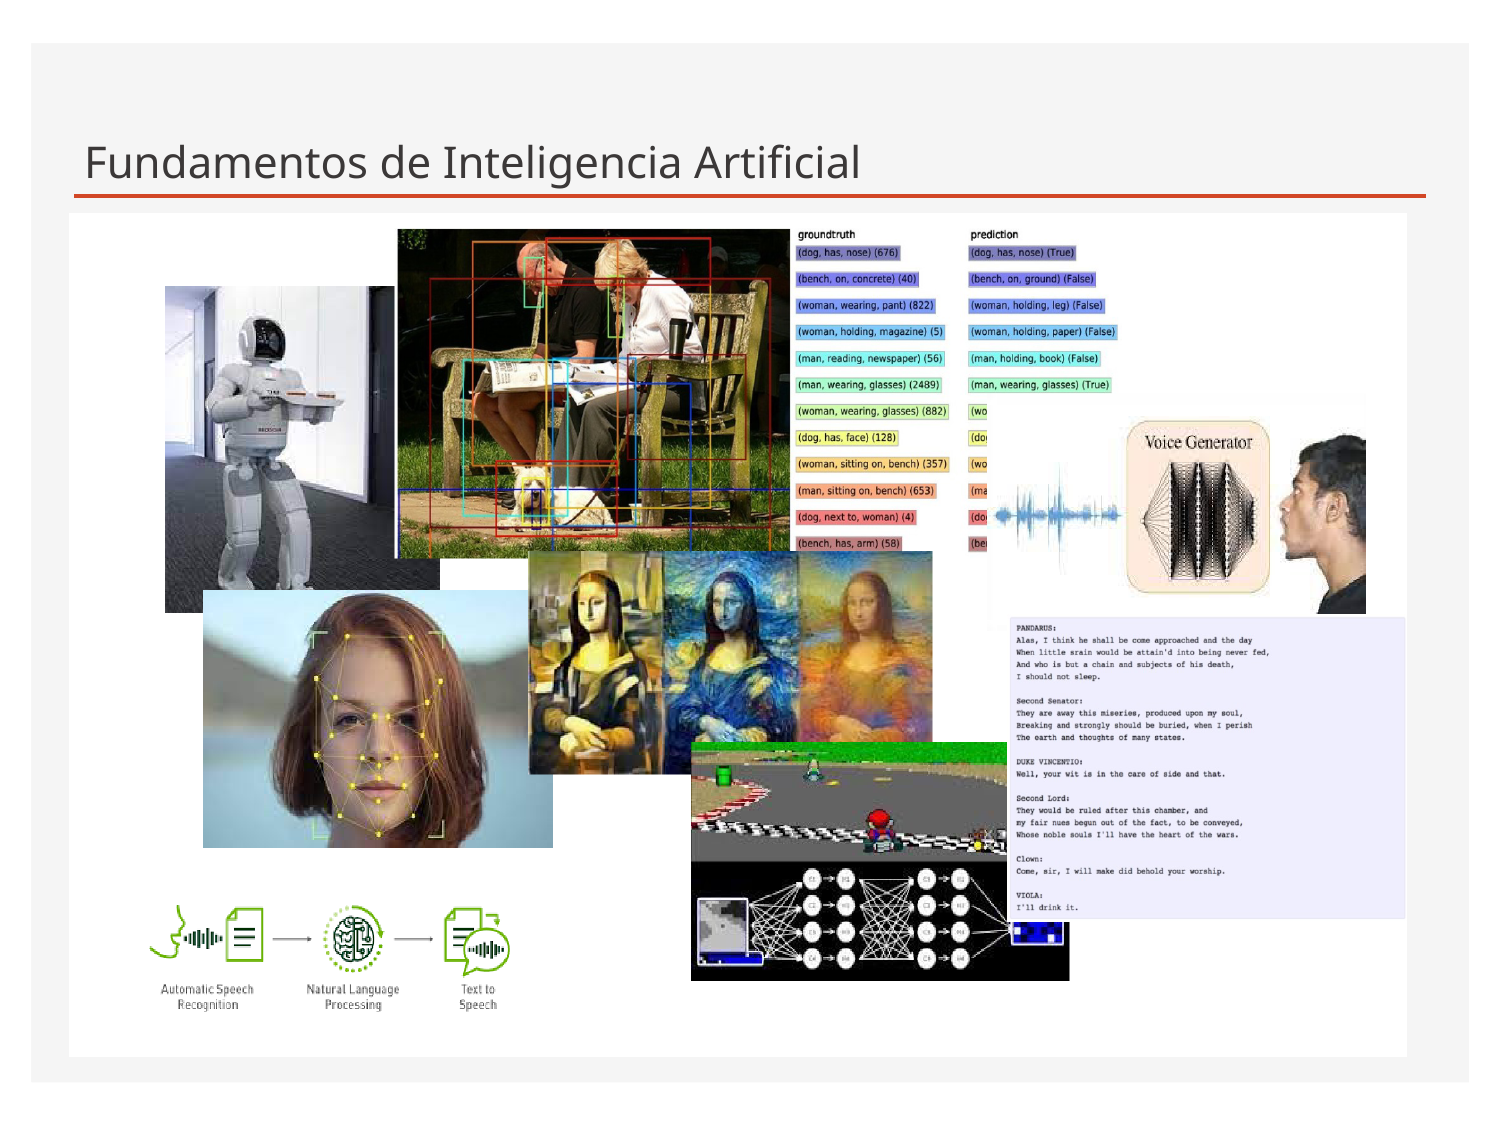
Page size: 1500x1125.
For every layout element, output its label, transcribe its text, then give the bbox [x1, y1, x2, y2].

title Fundamentos de Inteligencia Artificial [69, 115, 1135, 195]
picture [69, 213, 1407, 1057]
